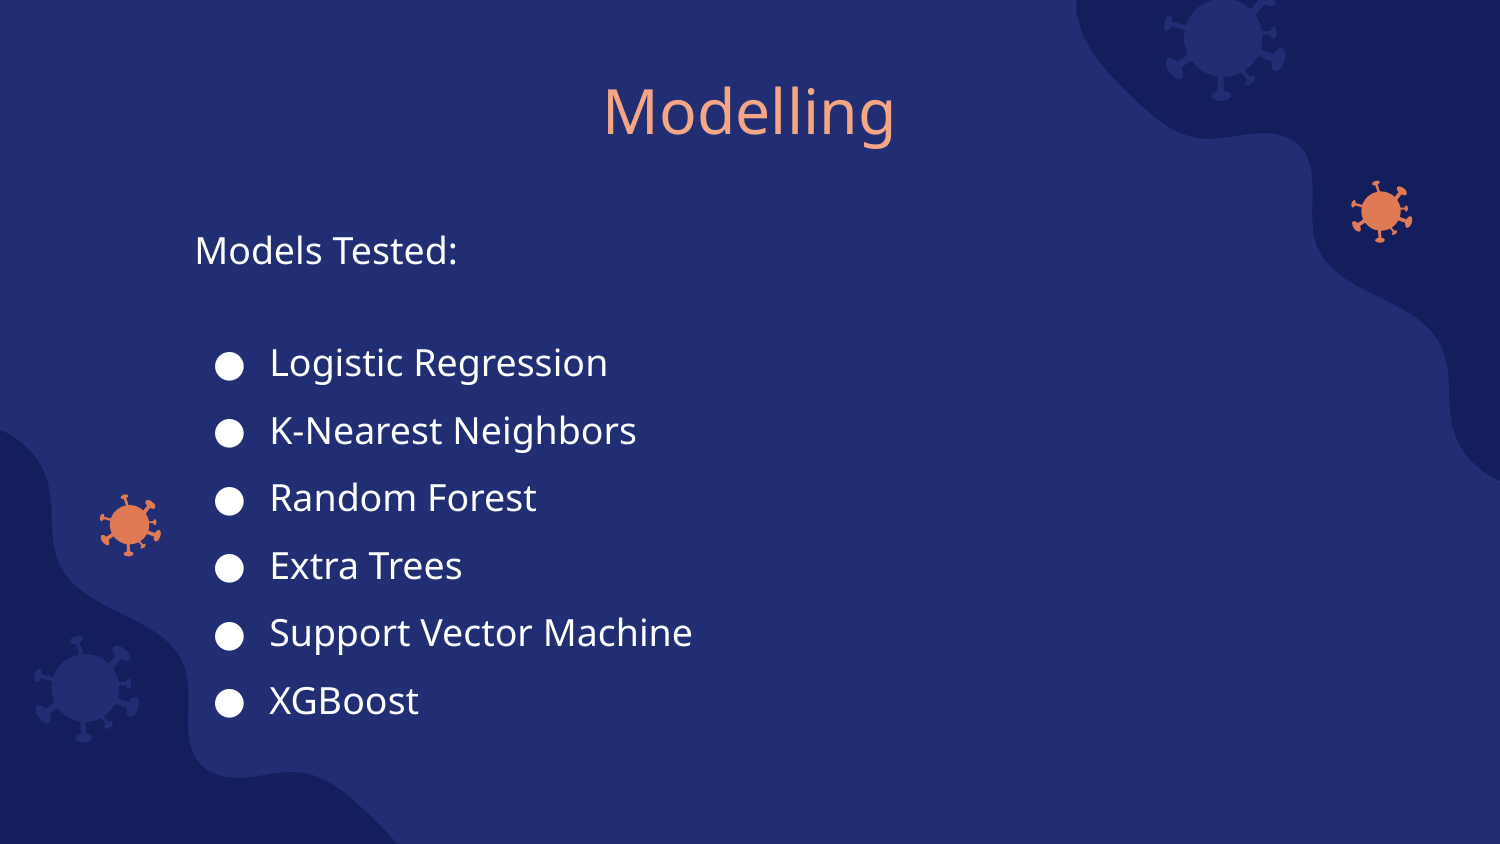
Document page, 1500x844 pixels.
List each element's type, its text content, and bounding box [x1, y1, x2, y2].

text_box Models Tested: Logistic Regression K-Nearest Neighbors Random Forest Extra Trees Support Vector Machine XGBoost [179, 211, 1379, 782]
title Modelling [473, 56, 1027, 181]
